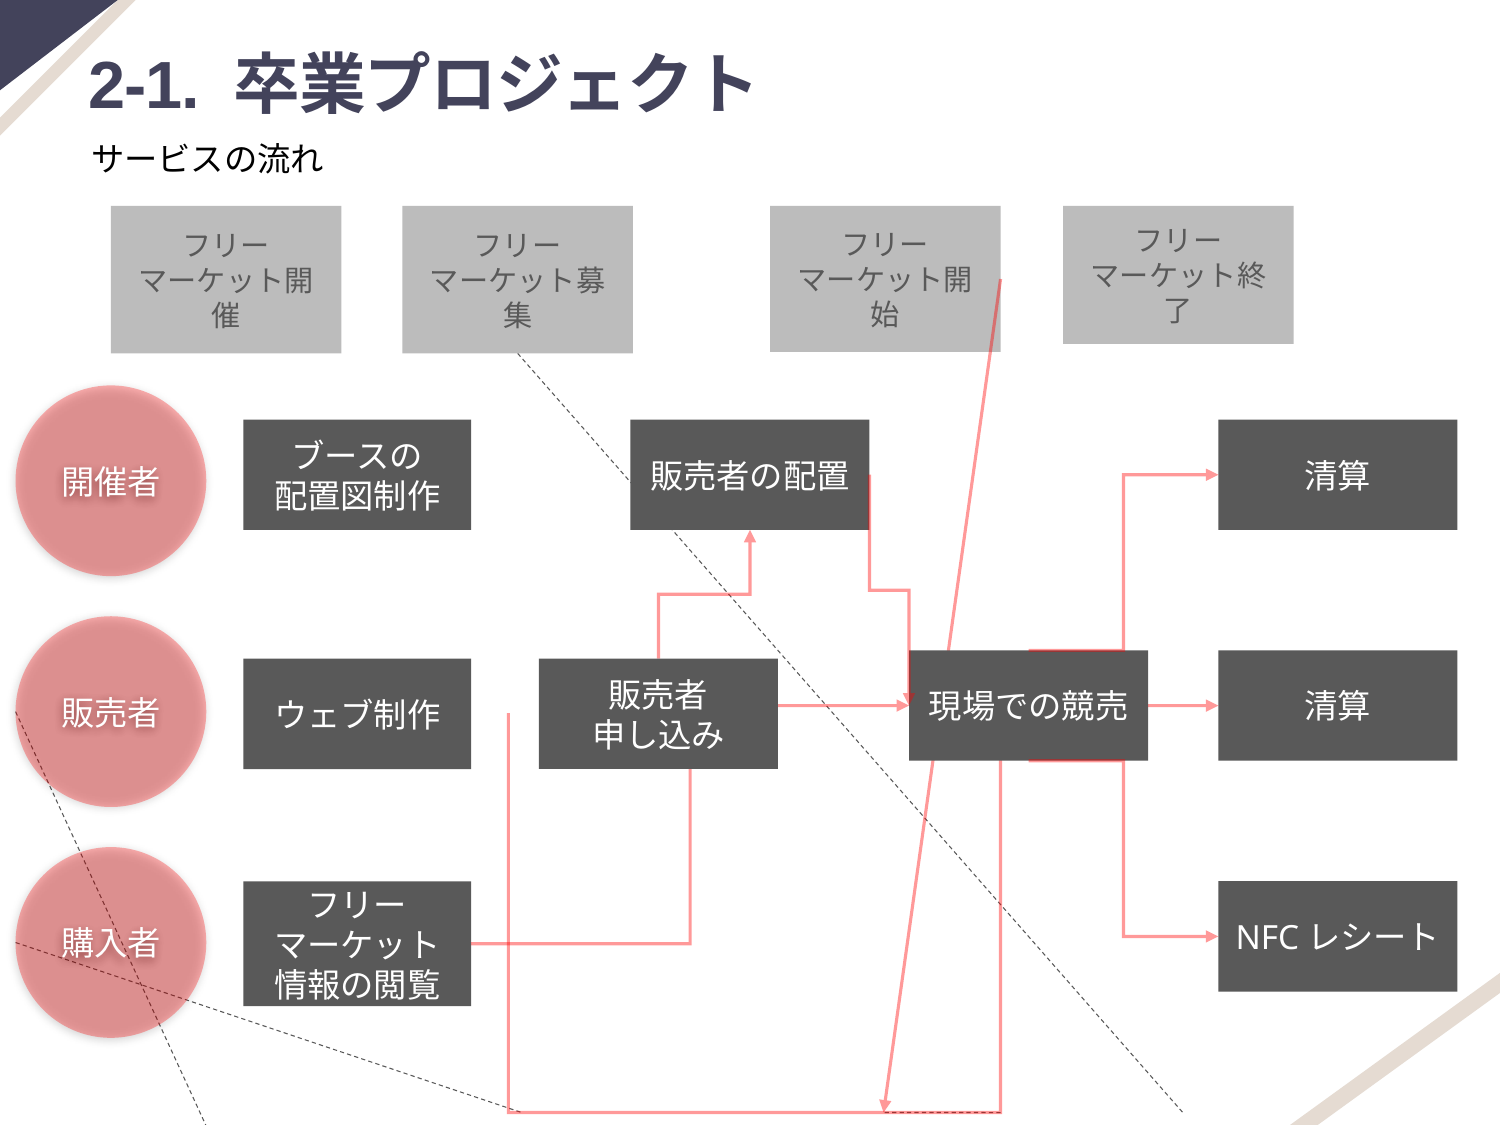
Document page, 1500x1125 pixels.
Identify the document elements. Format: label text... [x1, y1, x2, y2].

text_box 現場での競売 [1001, 649, 1028, 762]
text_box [243, 419, 472, 1007]
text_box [15, 385, 207, 1038]
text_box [1063, 205, 1294, 474]
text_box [402, 205, 633, 474]
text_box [769, 205, 1001, 1113]
text_box 販売者の配置 [633, 418, 769, 474]
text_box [1218, 419, 1458, 992]
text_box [110, 205, 342, 1125]
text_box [402, 944, 633, 1113]
text_box 2-1. 卒業プロジェクト [0, 0, 1148, 133]
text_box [471, 474, 910, 944]
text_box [1063, 937, 1294, 1113]
text_box サービスの流れ [76, 130, 339, 186]
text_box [1028, 474, 1219, 937]
